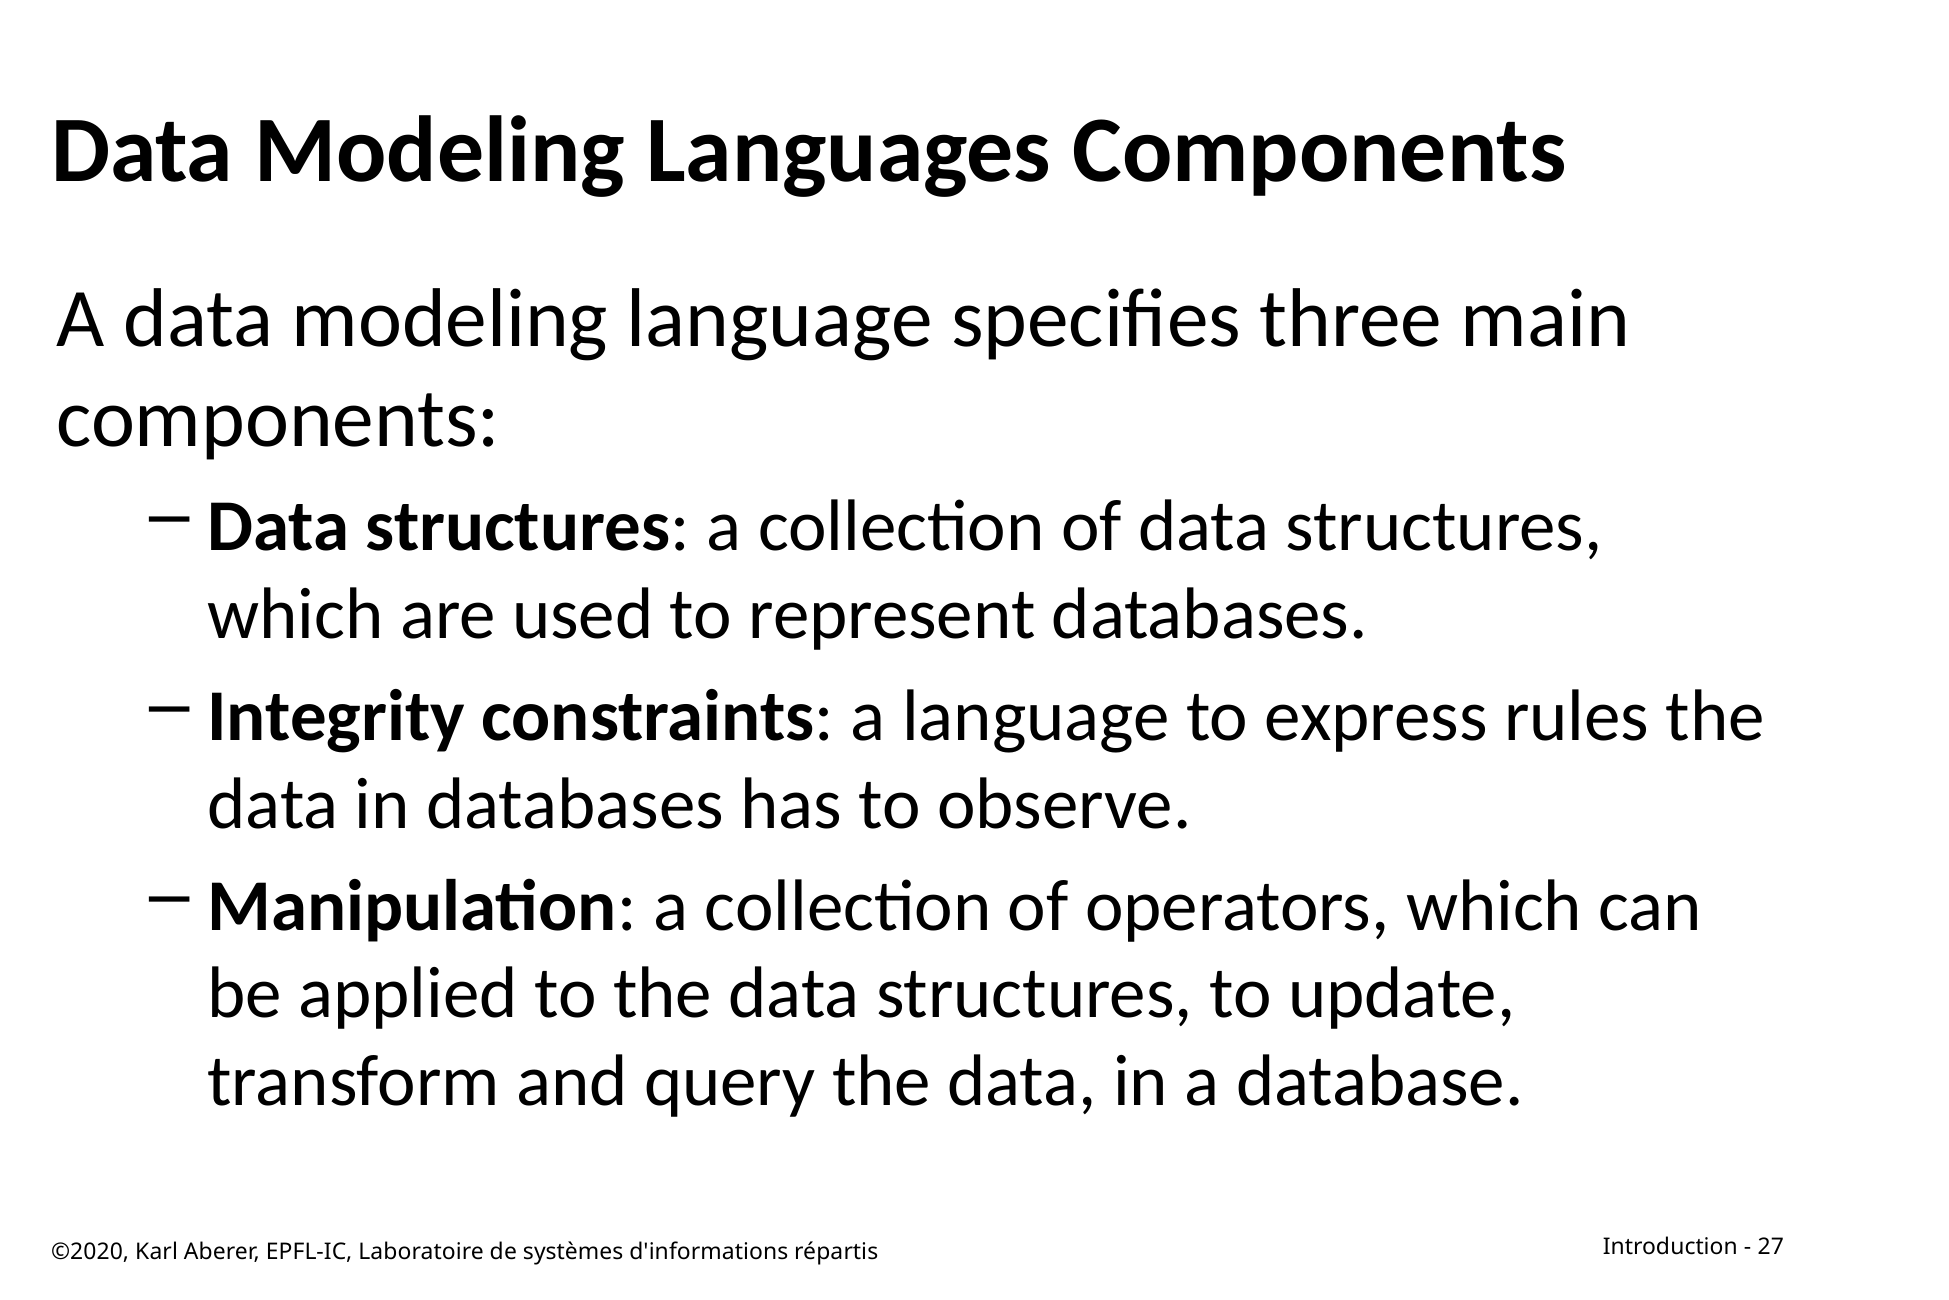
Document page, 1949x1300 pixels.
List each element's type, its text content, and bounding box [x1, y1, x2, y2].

list A data modeling language specifies three main components: Data structures: a collection of data structures, which are used to represent databases. Integrity constraints: a language to express rules the data in databases has to observe. Manipulation: a collection of operators, which can be applied to the data structures, to update, transform and query the data, in a database. [37, 253, 1809, 1208]
footer ©2020, Karl Aberer, EPFL-IC, Laboratoire de systèmes d'informations répartis [32, 1227, 1284, 1271]
title Data Modeling Languages Components [32, 57, 1803, 232]
